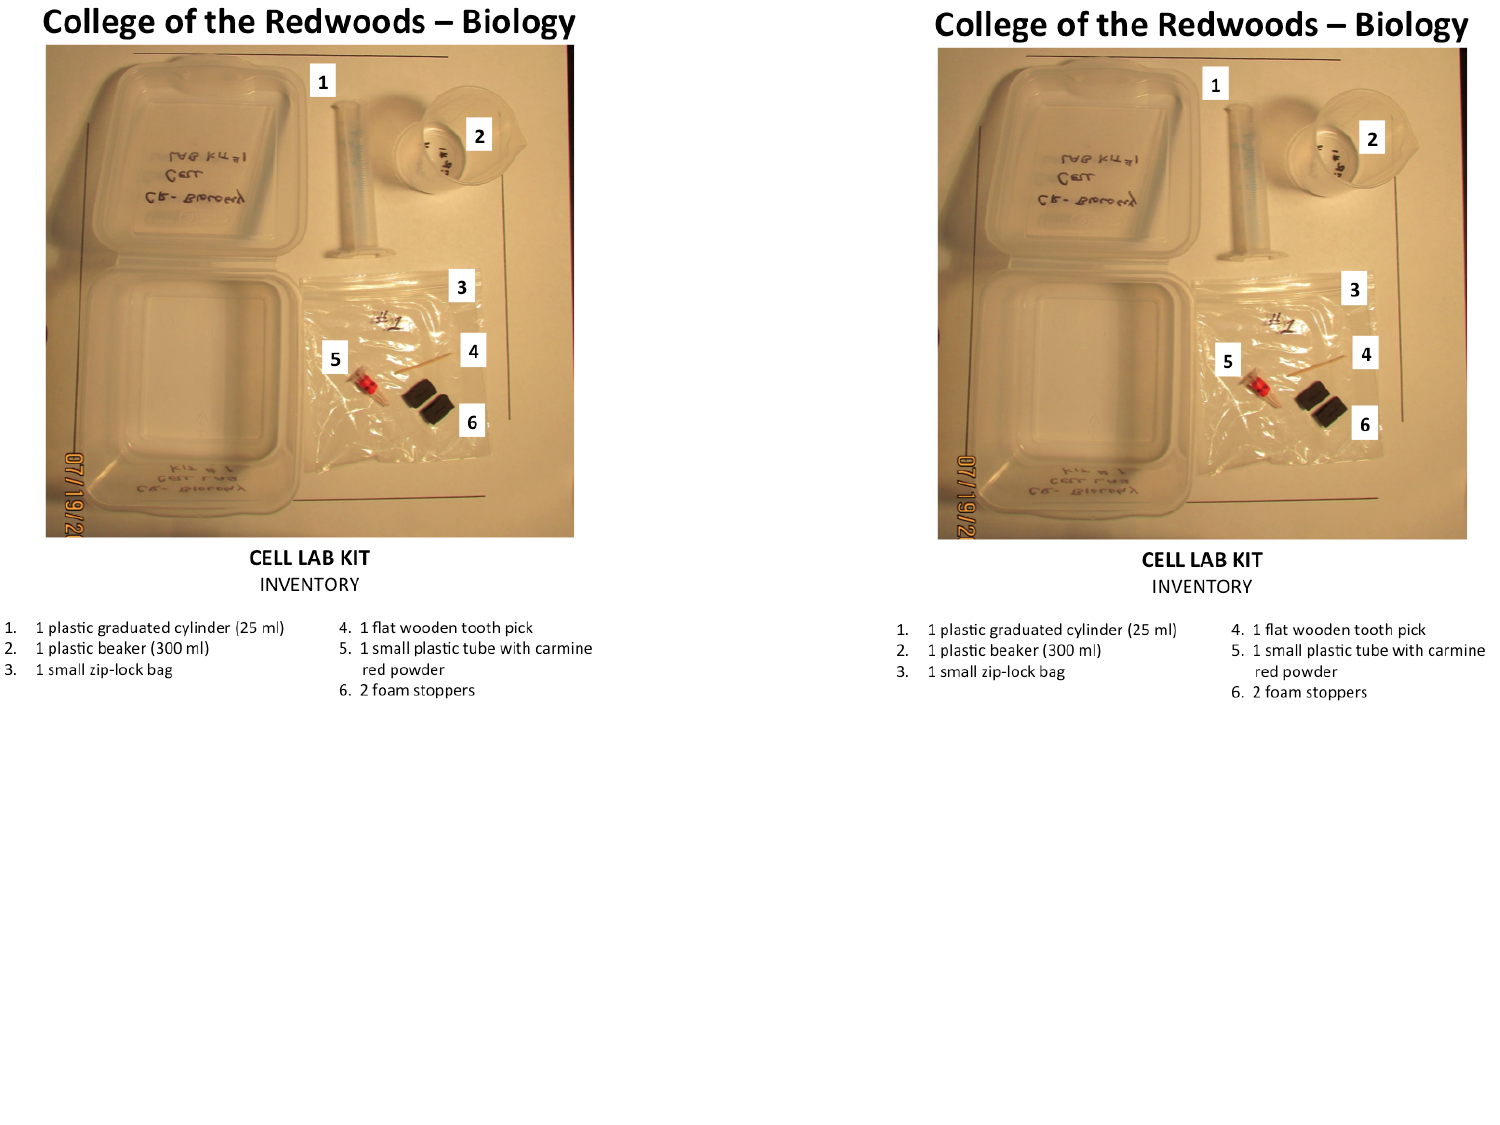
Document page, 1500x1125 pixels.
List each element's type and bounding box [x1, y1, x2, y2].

picture [892, 2, 1500, 711]
picture [0, 0, 608, 709]
